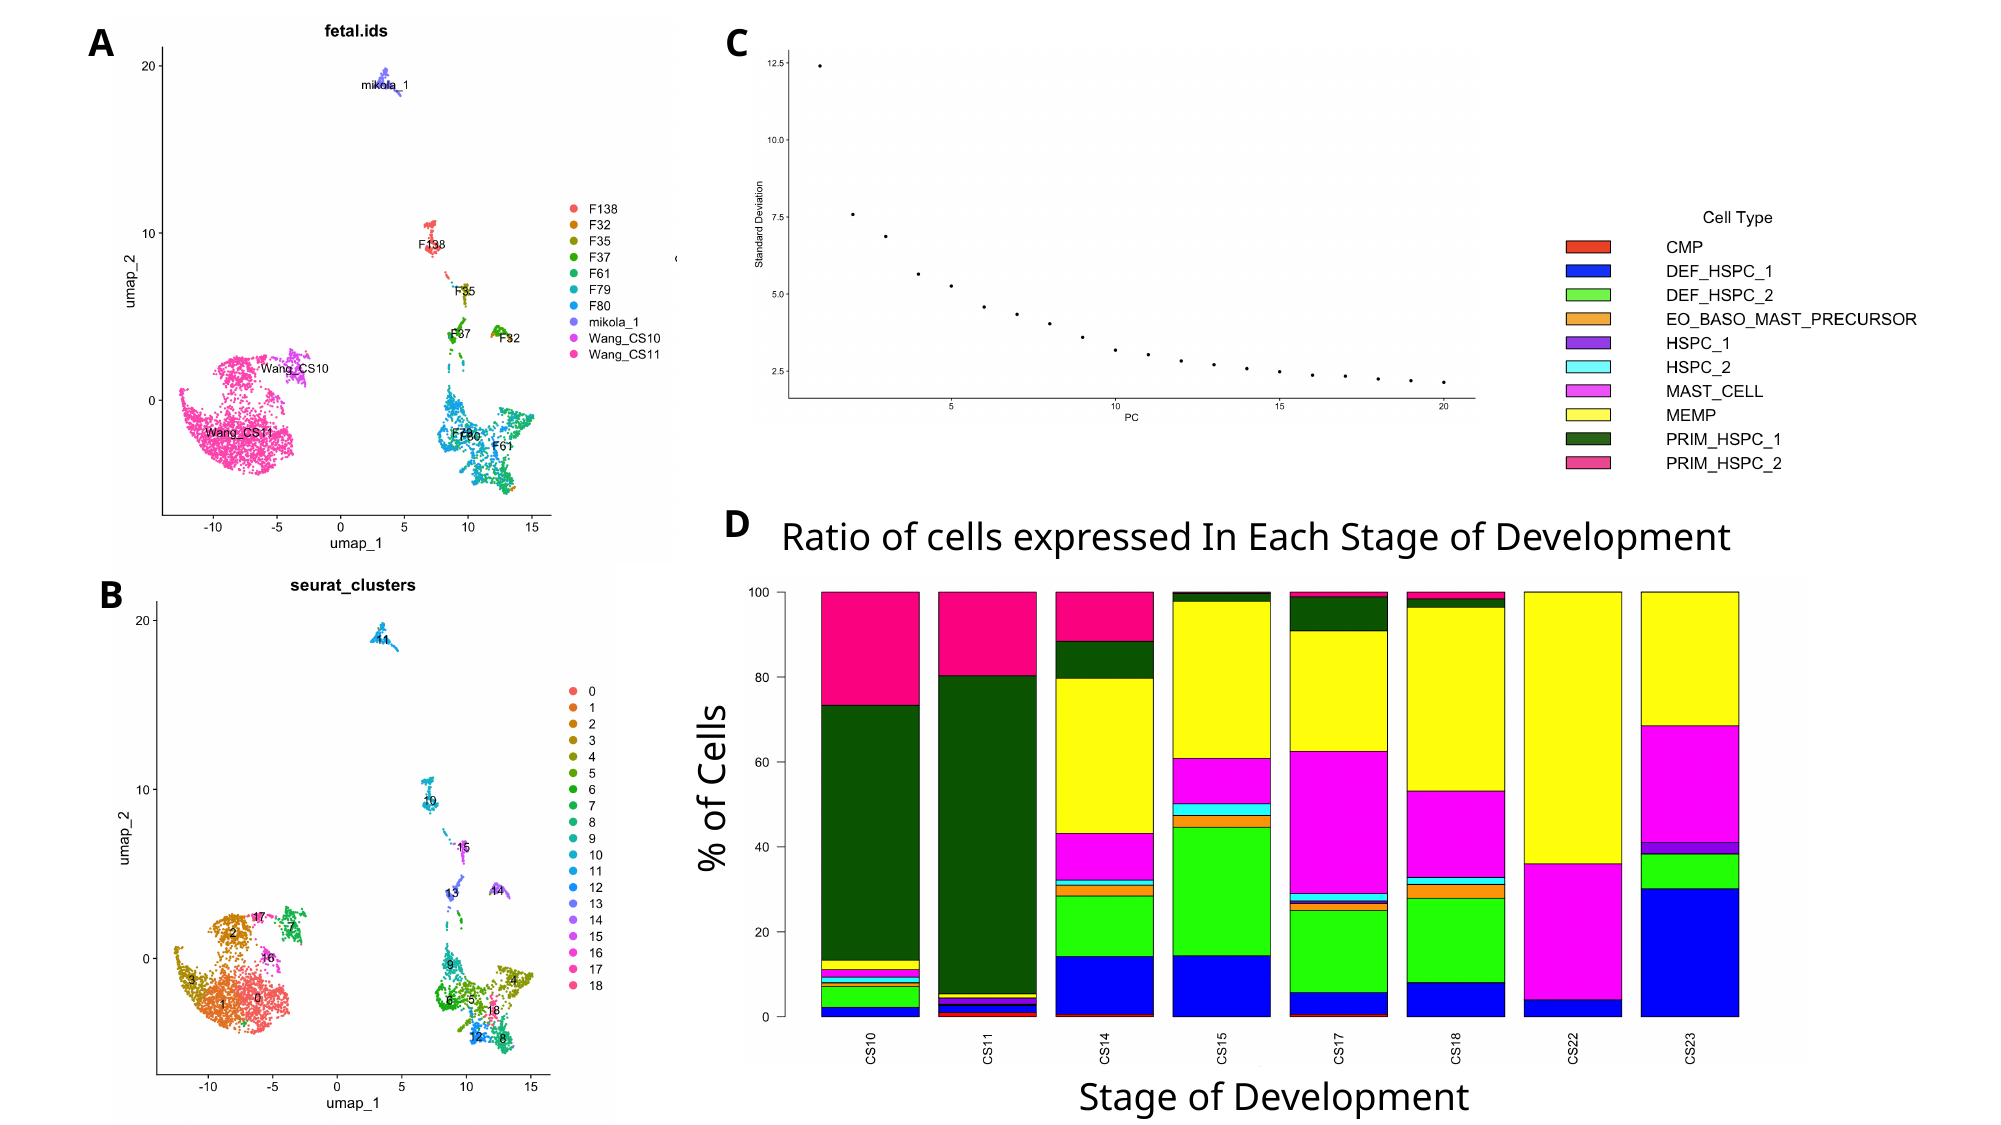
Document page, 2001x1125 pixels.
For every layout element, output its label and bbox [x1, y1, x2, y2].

text_box [73, 11, 1926, 1125]
